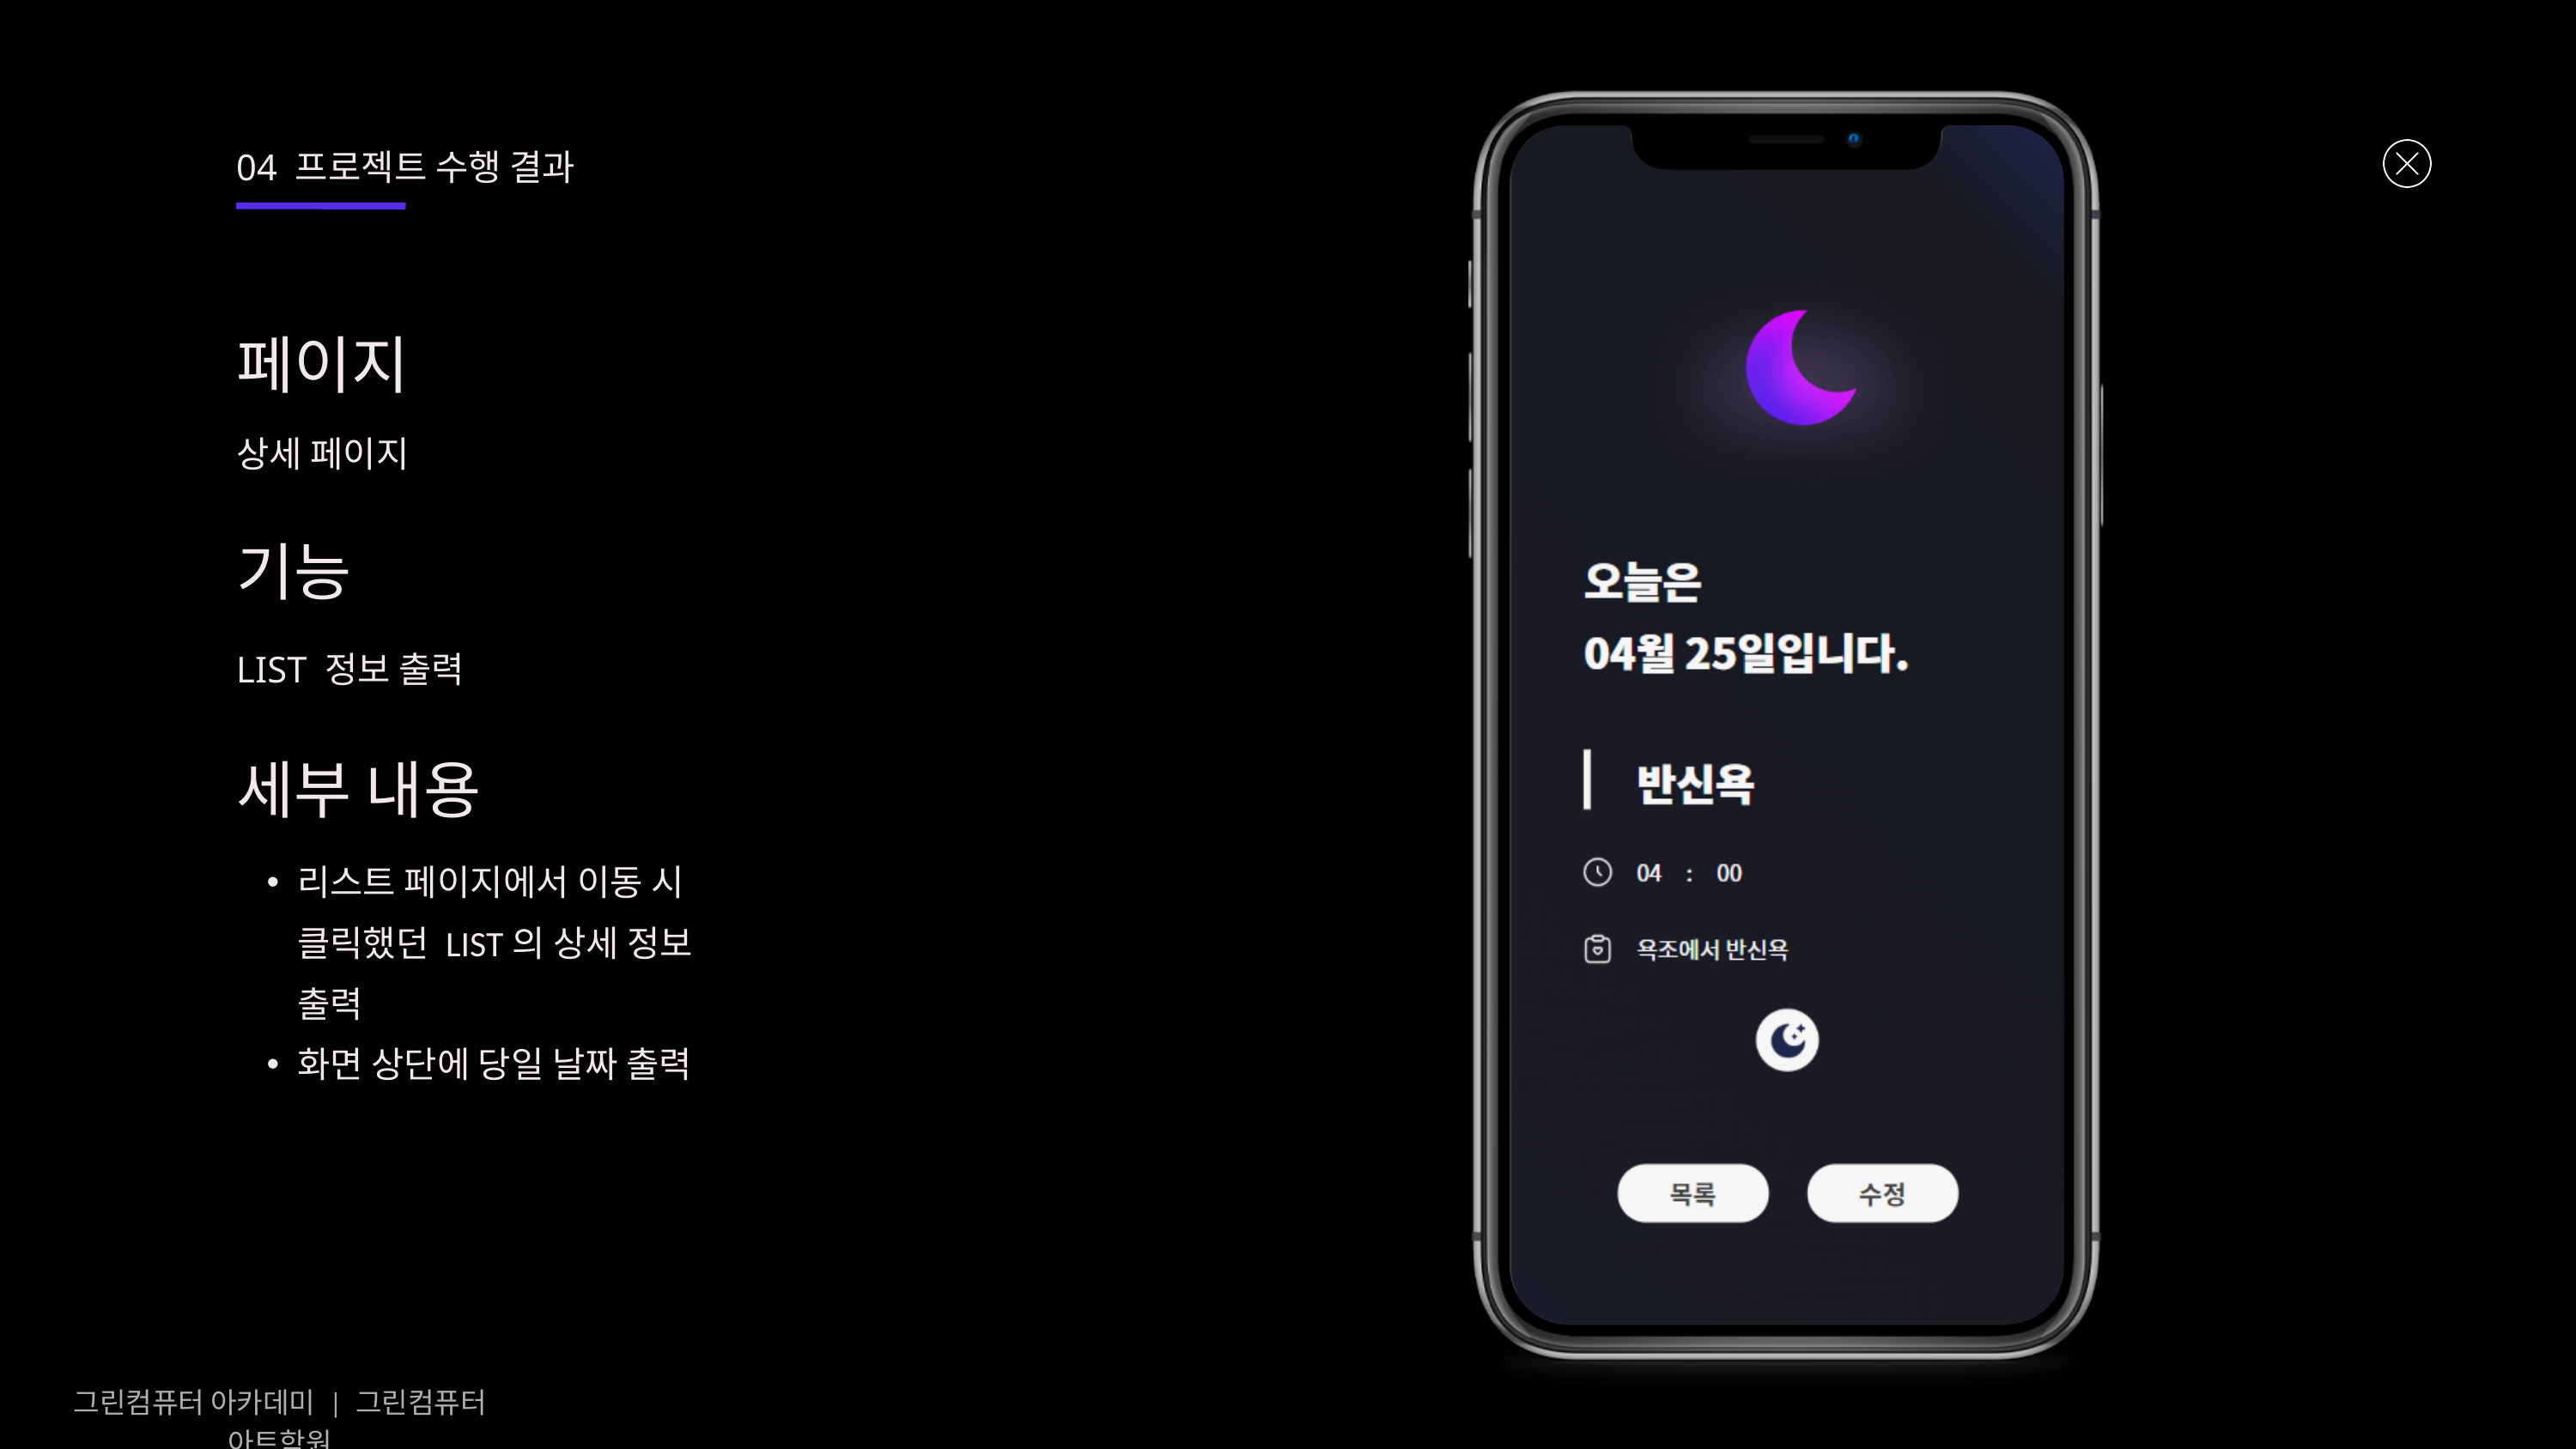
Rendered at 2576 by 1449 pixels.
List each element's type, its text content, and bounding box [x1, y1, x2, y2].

text_box 리스트 페이지에서 이동 시 클릭했던 LIST의 상세 정보 출력 화면 상단에 당일 날짜 출력 [236, 841, 768, 1086]
text_box 그린컴퓨터 아카데미 | 그린컴퓨터 아트학원 [25, 1379, 535, 1449]
text_box 04 프로젝트 수행 결과 [236, 137, 969, 189]
picture [2383, 139, 2432, 188]
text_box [1467, 88, 2107, 1385]
text_box 상세 페이지 [236, 424, 833, 475]
text_box 세부 내용 [236, 750, 969, 827]
text_box 기능 [236, 532, 969, 609]
text_box 페이지 [236, 325, 969, 401]
text_box LIST 정보 출력 [236, 640, 833, 690]
